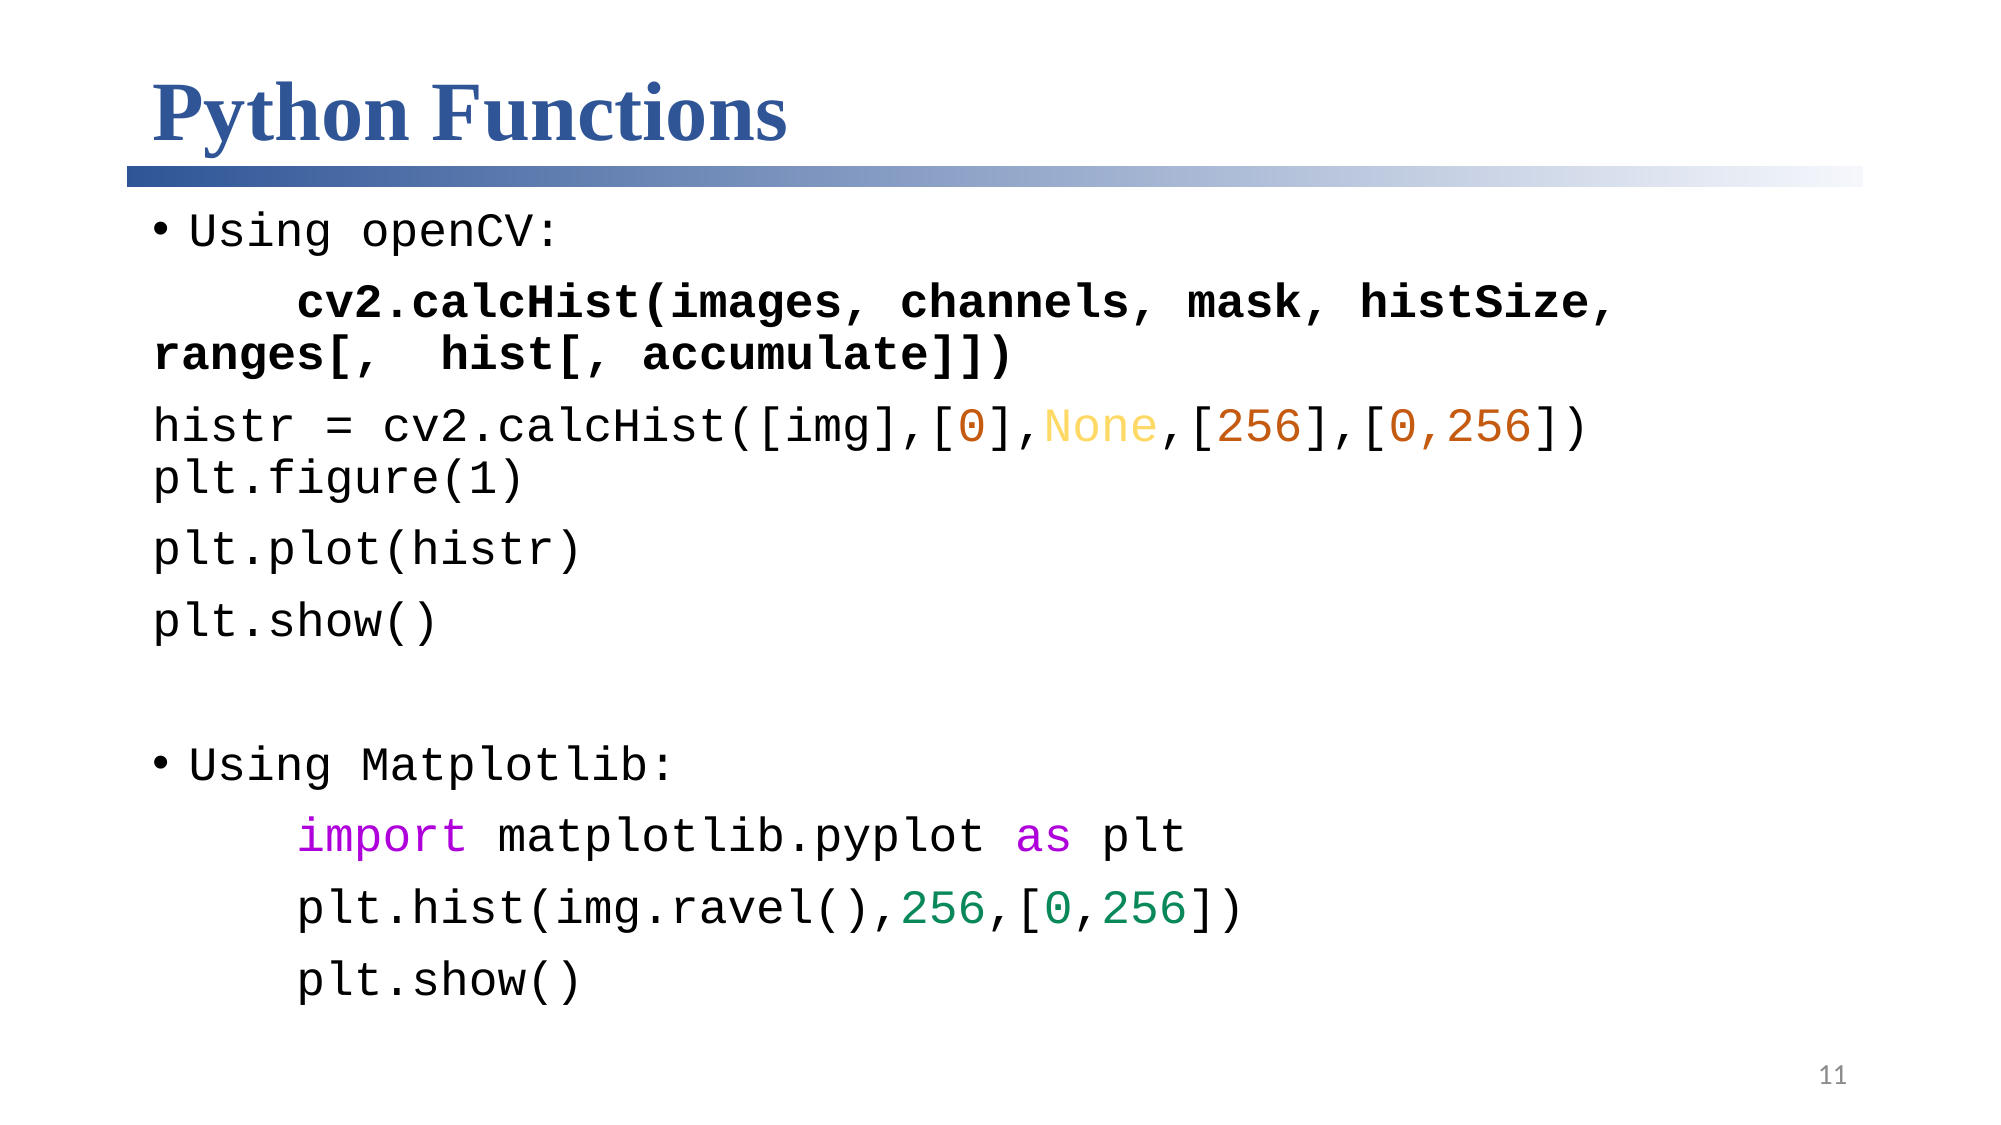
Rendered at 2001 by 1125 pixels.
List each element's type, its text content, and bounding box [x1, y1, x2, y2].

slide_number 11 [1412, 1042, 1863, 1103]
title Python Functions [137, 59, 1863, 167]
list Using openCV: cv2.calcHist(images, channels, mask, histSize, ranges[, hist[, accumulate]]) histr = cv2.calcHist([img],[0],None,[256],[0,256]) plt.figure(1) plt.plot(histr) plt.show() Using Matplotlib: import matplotlib.pyplot as plt plt.hist(img.ravel(),256,[0,256]) plt.show() [137, 197, 1863, 1014]
